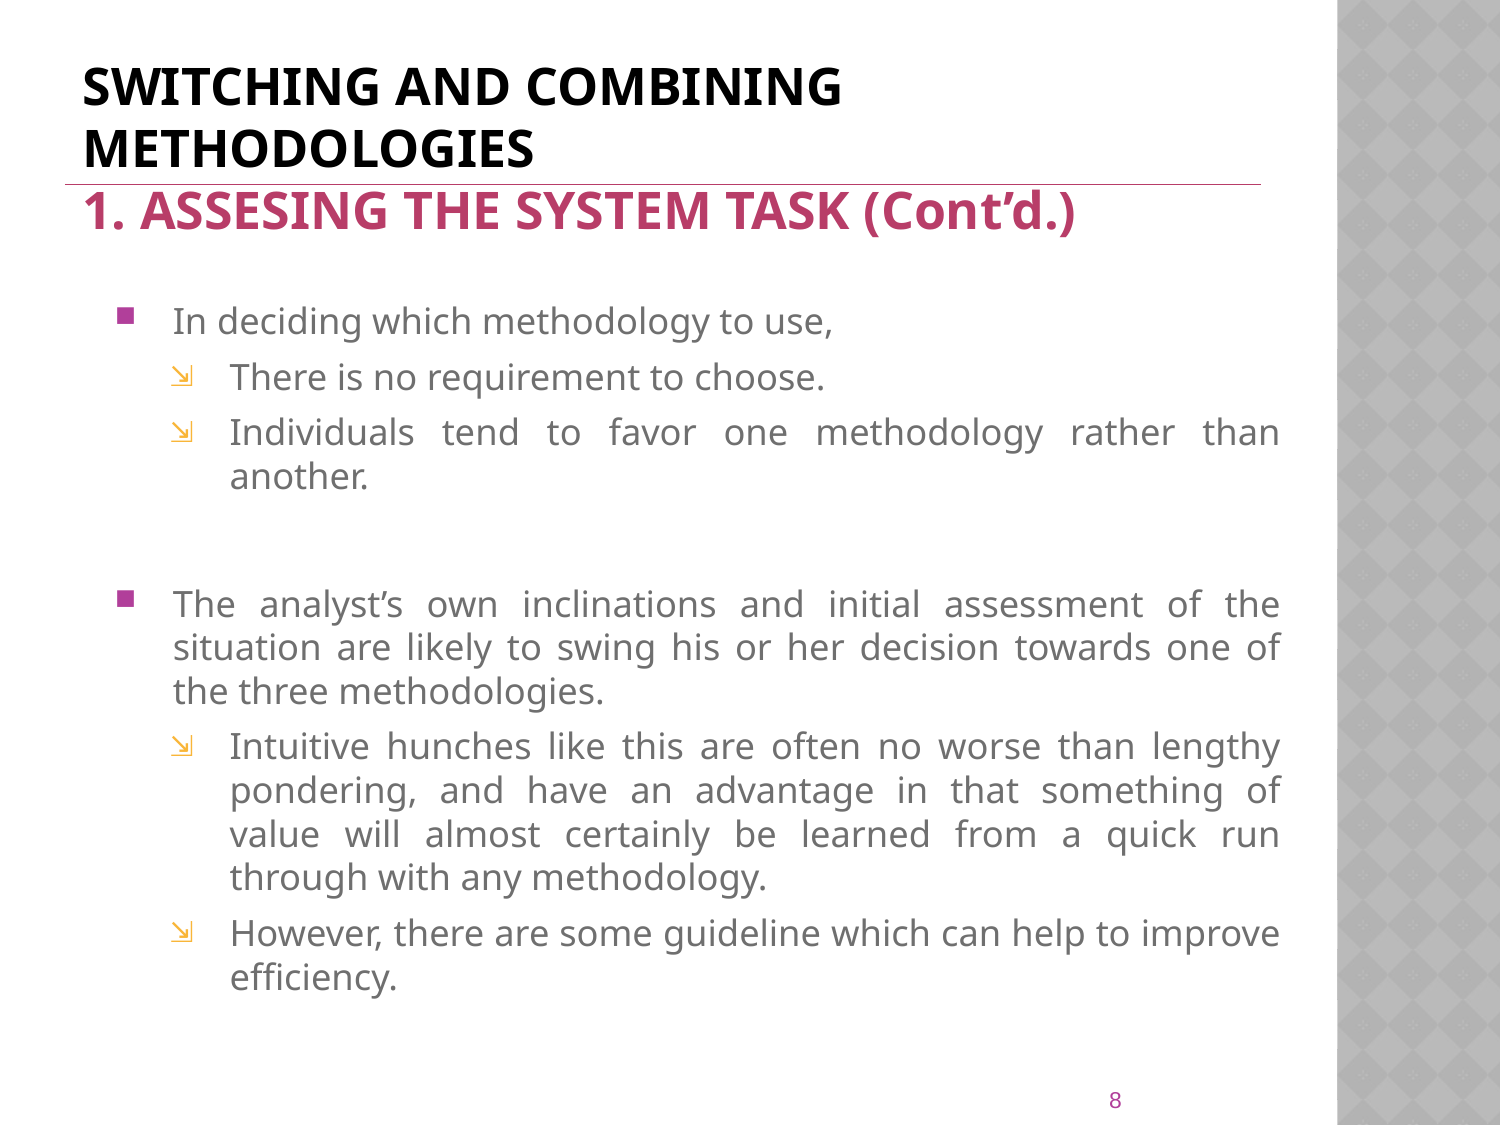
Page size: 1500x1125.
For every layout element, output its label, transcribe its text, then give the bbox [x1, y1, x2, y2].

title CASE STUDY: APPLICATION OF SSM TO KNOWLEDGE MANAGEMENT CASE 2: PROJECT HISTORIES [75, 186, 1260, 192]
slide_number 8 [1025, 1075, 1122, 1113]
list In deciding which methodology to use, There is no requirement to choose. Individuals tend to favor one methodology rather than another. The analyst’s own inclinations and initial assessment of the situation are likely to swing his or her decision towards one of the three methodologies. Intuitive hunches like this are often no worse than lengthy pondering, and have an advantage in that something of value will almost certainly be learned from a quick run through with any methodology. However, there are some guideline which can help to improve efficiency. [100, 290, 1297, 1011]
title CASE STUDY: APPLICATION OF SSM TO KNOWLEDGE MANAGEMENT CASE 1: PRE-TENDERING [75, 185, 1263, 195]
title SWITCHING AND COMBINING METHODOLOGIES 1. ASSESING THE SYSTEM TASK (Cont’d.) [75, 192, 1263, 240]
title SWITCHING AND COMBINING METHODOLOGIES 1. ASSESING THE SYSTEM TASK (Cont’d.) [75, 52, 1263, 185]
